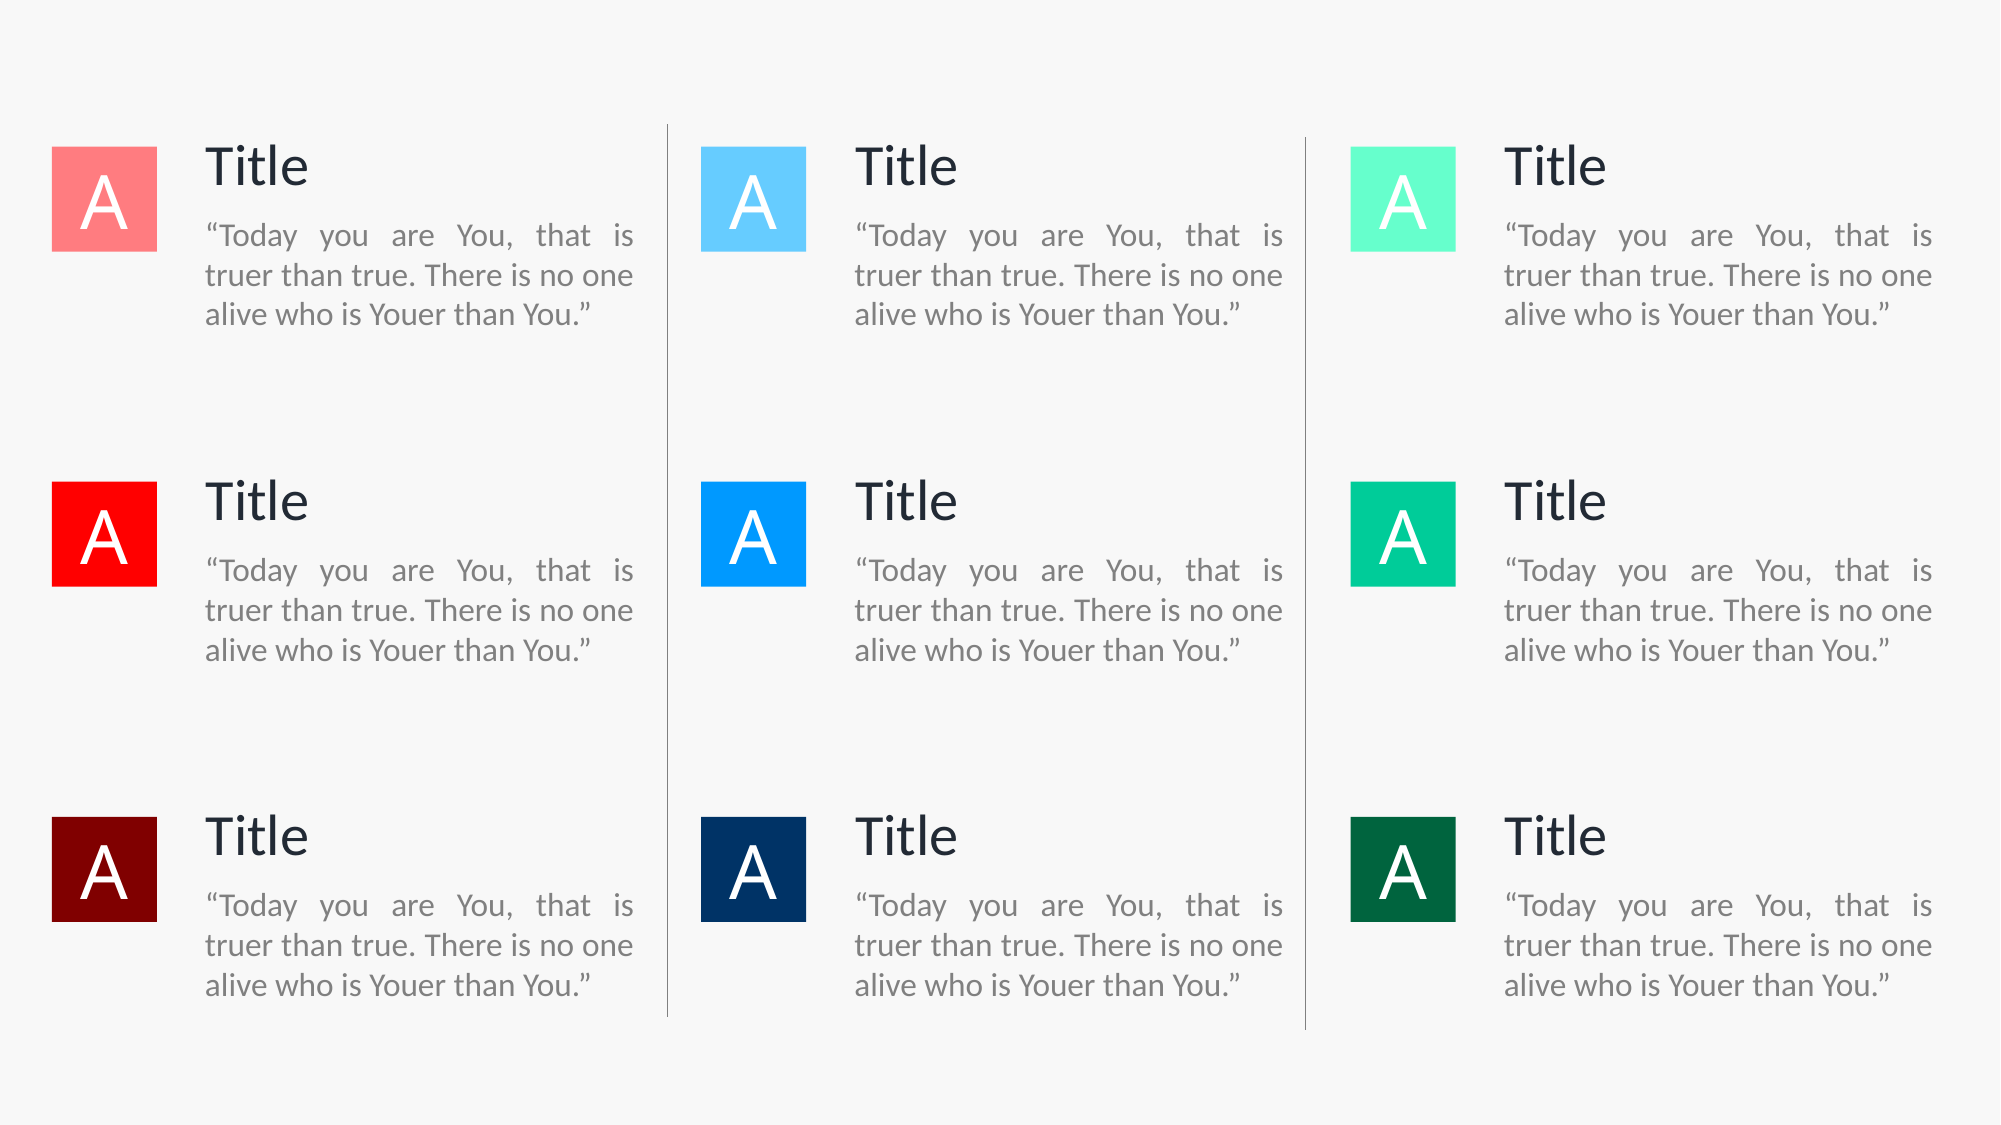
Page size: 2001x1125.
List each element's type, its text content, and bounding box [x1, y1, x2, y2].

text_box A [51, 816, 158, 923]
text_box A [700, 146, 807, 253]
text_box “Today you are You, that is truer than true. There is no one alive who is Youer than You.” [839, 540, 1299, 675]
text_box “Today you are You, that is truer than true. There is no one alive who is Youer than You.” [190, 205, 650, 340]
text_box “Today you are You, that is truer than true. There is no one alive who is Youer than You.” [190, 875, 650, 1011]
text_box “Today you are You, that is truer than true. There is no one alive who is Youer than You.” [839, 875, 1299, 1011]
text_box “Today you are You, that is truer than true. There is no one alive who is Youer than You.” [190, 540, 650, 675]
text_box A [700, 481, 807, 588]
text_box A [1350, 146, 1457, 253]
text_box Title [840, 789, 974, 875]
text_box Title [1489, 454, 1637, 540]
text_box A [1350, 816, 1457, 923]
text_box “Today you are You, that is truer than true. There is no one alive who is Youer than You.” [1489, 540, 1948, 675]
text_box Title [191, 789, 338, 875]
text_box Title [1489, 119, 1637, 205]
text_box Title [1489, 789, 1637, 875]
text_box Title [840, 119, 987, 205]
text_box Title [840, 454, 987, 540]
text_box “Today you are You, that is truer than true. There is no one alive who is Youer than You.” [839, 205, 1299, 340]
text_box A [700, 816, 807, 923]
text_box “Today you are You, that is truer than true. There is no one alive who is Youer than You.” [1489, 205, 1948, 340]
text_box A [1350, 481, 1457, 588]
text_box “Today you are You, that is truer than true. There is no one alive who is Youer than You.” [1489, 875, 1948, 1011]
text_box Title [191, 454, 338, 540]
text_box A [51, 481, 158, 588]
text_box A [51, 146, 158, 253]
text_box Title [191, 119, 338, 205]
